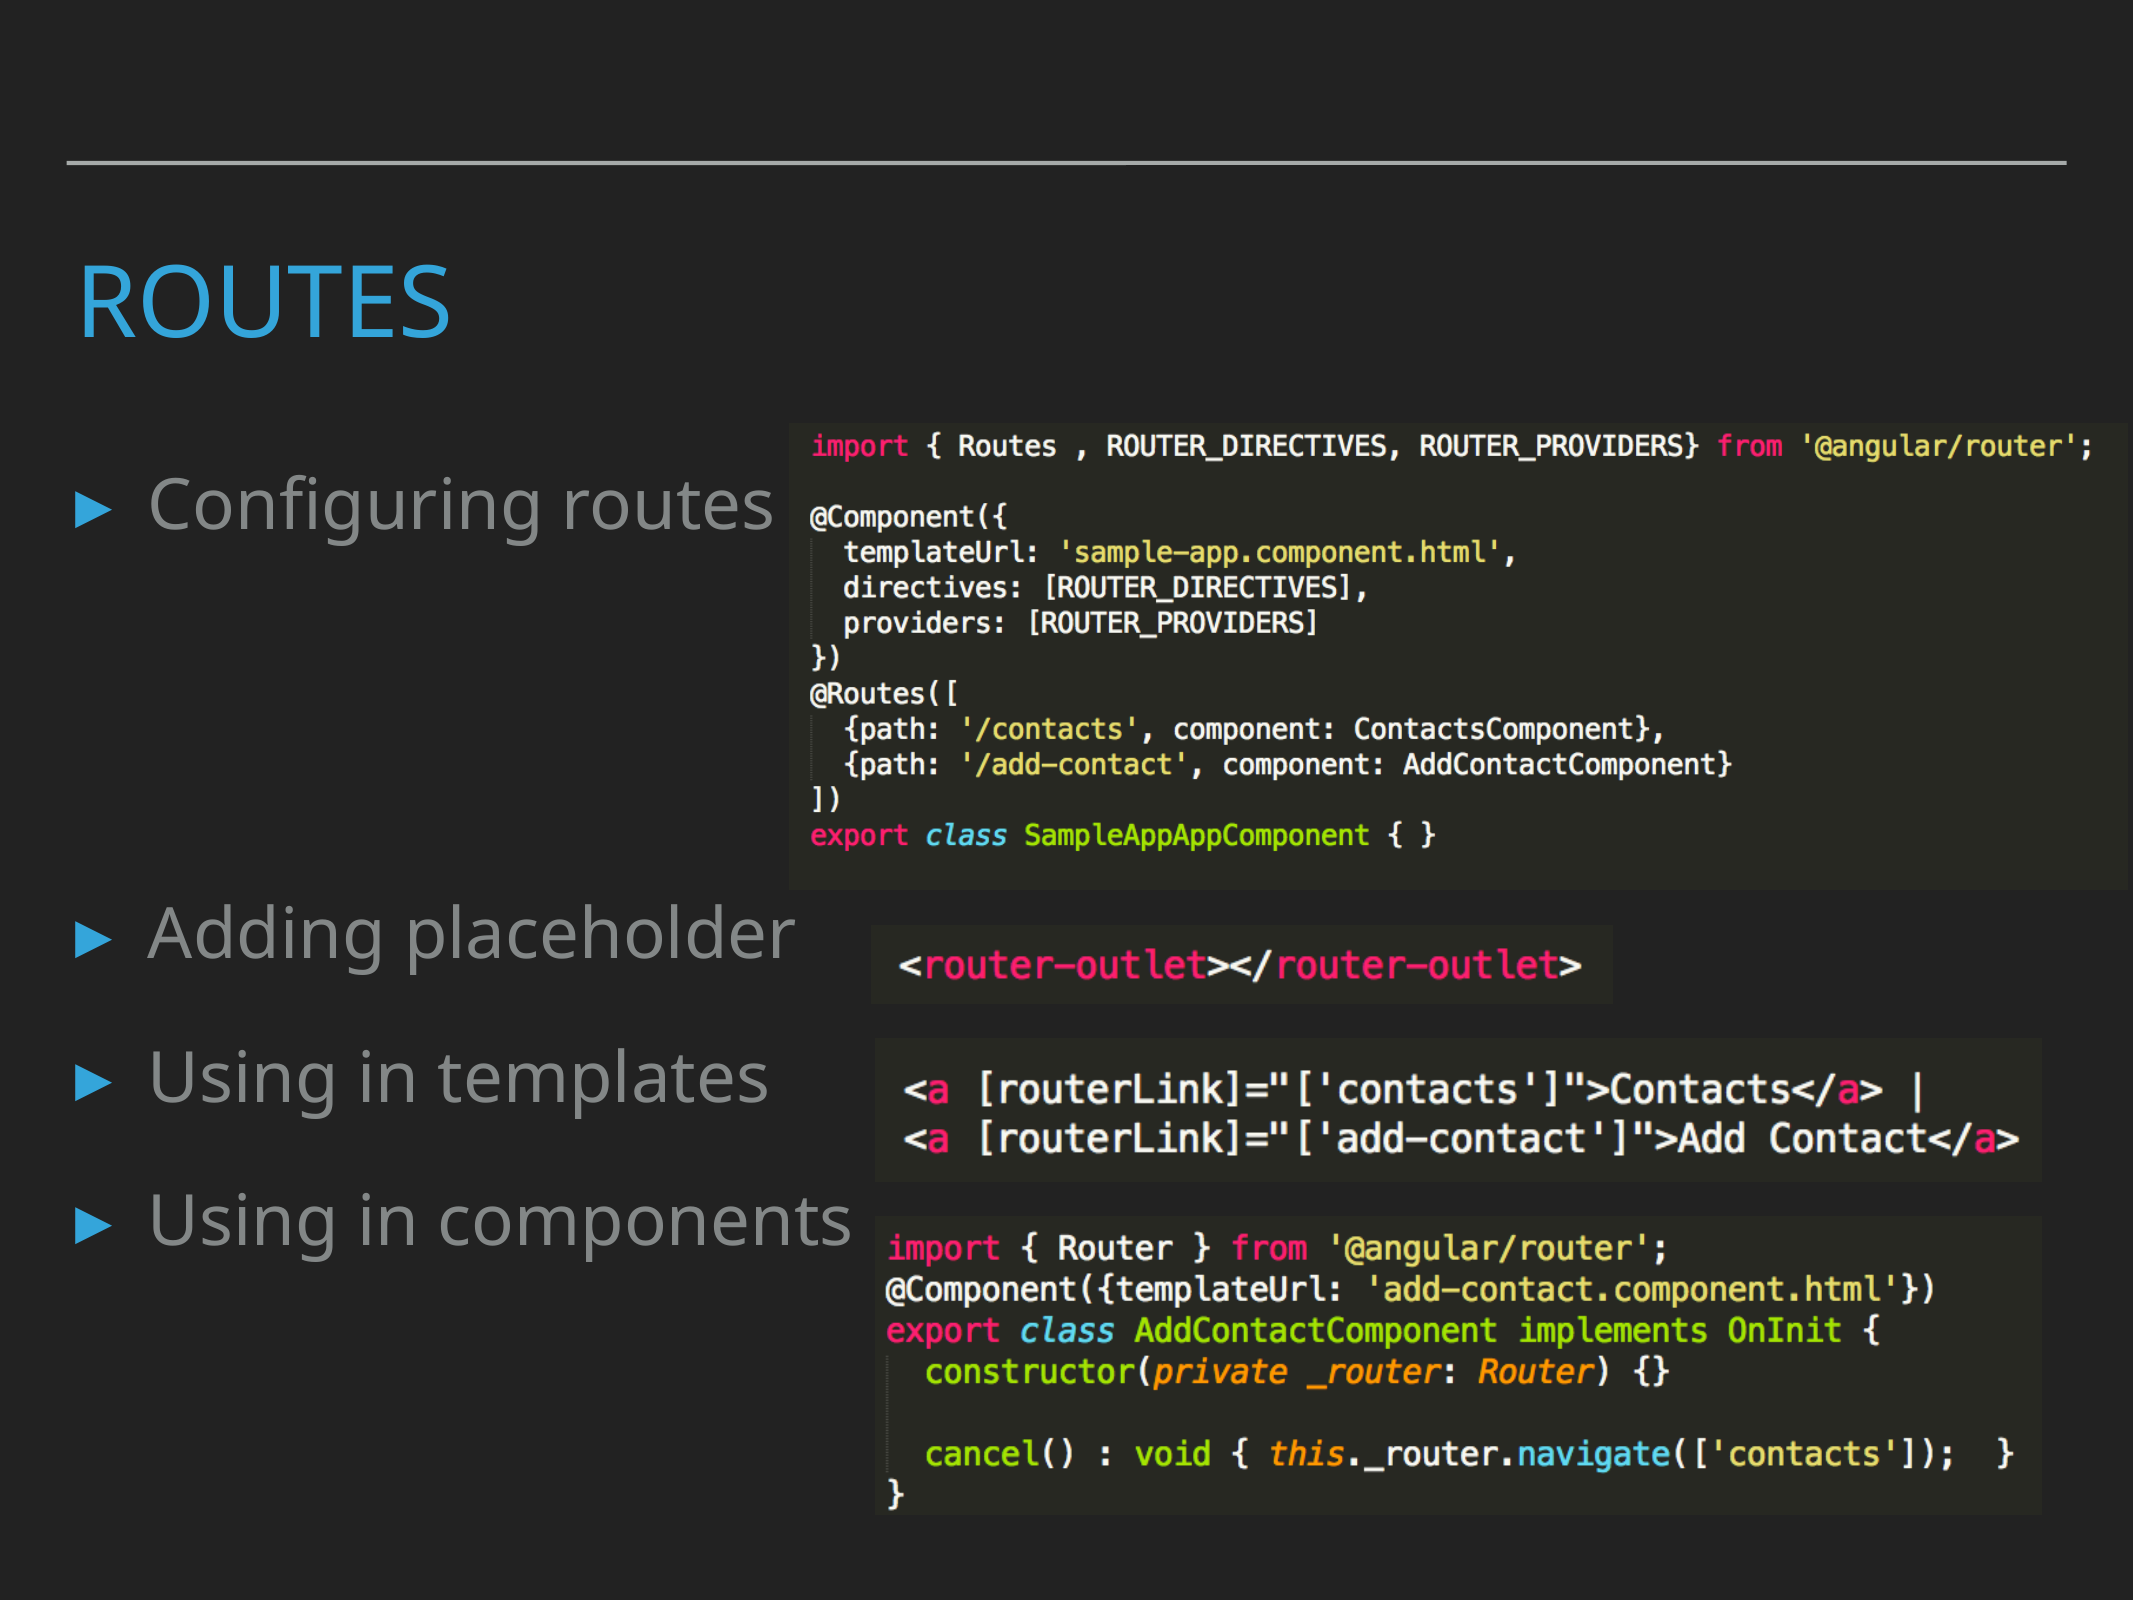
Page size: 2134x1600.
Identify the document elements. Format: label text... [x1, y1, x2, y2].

picture [870, 925, 1613, 1005]
picture [875, 1216, 2042, 1515]
title Routes [66, 251, 2068, 372]
picture [788, 423, 2129, 890]
list Configuring routes Adding placeholder Using in templates Using in components [66, 449, 2068, 1453]
picture [875, 1038, 2042, 1183]
